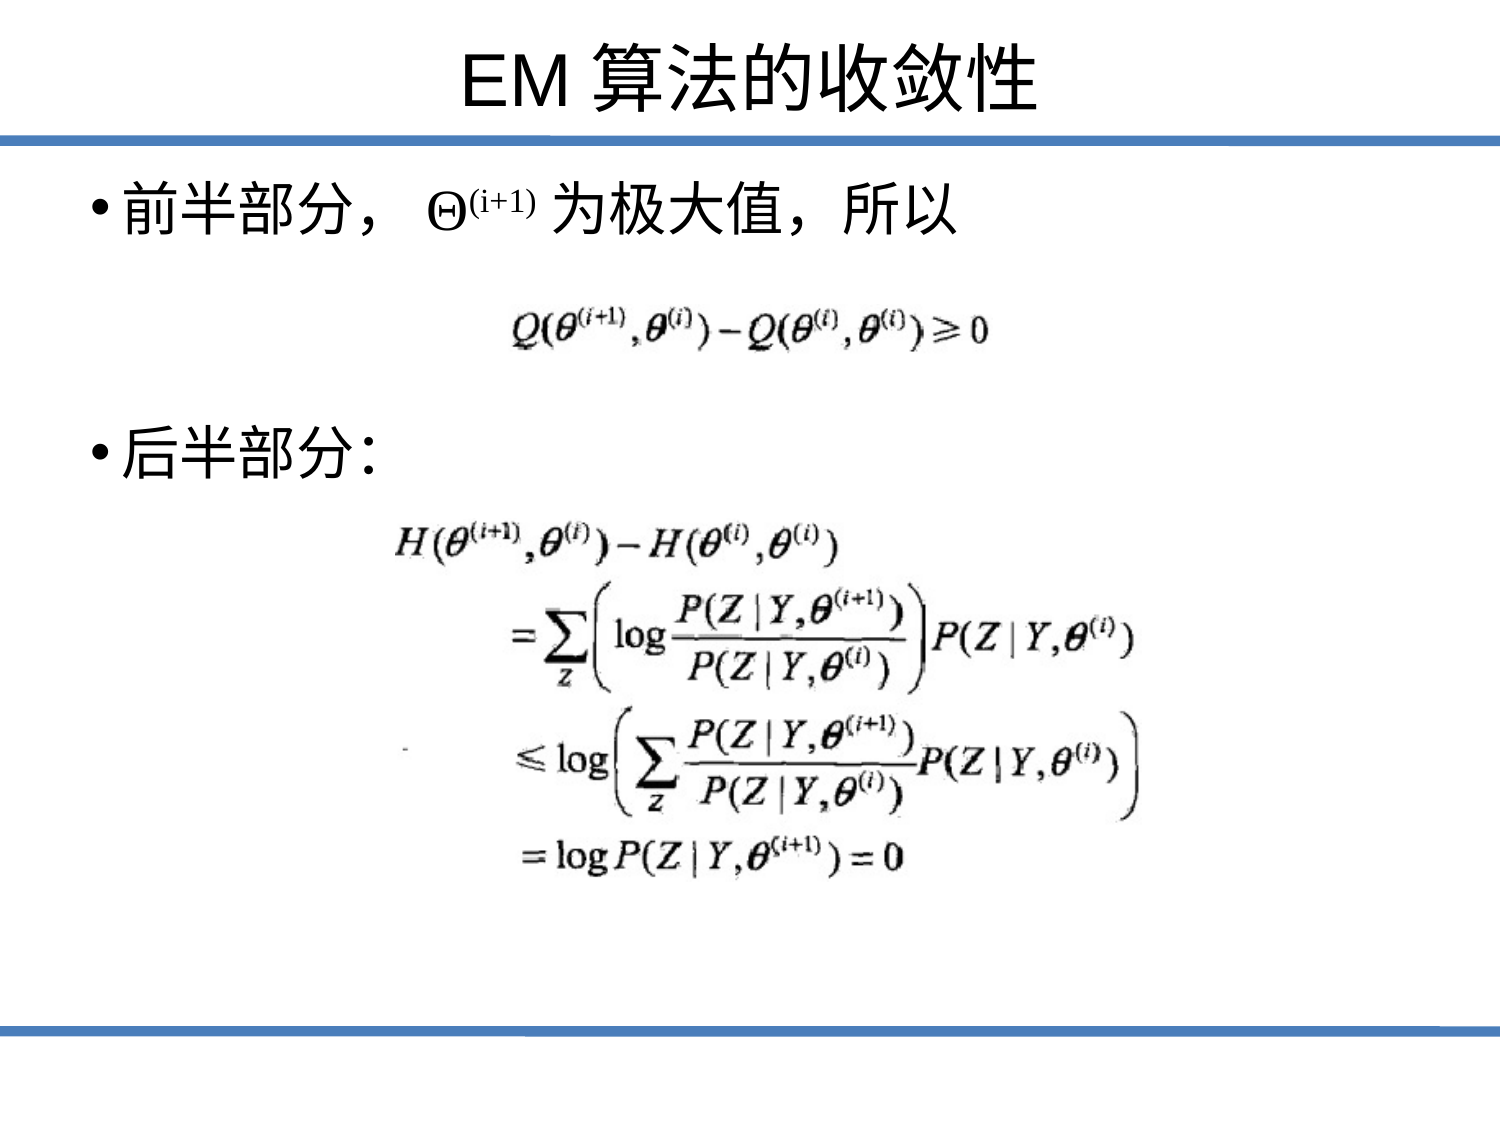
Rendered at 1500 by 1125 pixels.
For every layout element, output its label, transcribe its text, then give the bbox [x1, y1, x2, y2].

title EM算法的收敛性 [75, 23, 1425, 129]
picture [507, 304, 993, 356]
list 前半部分，Θ(i+1)为极大值，所以 后半部分： [75, 164, 1425, 1005]
picture [395, 517, 1142, 882]
